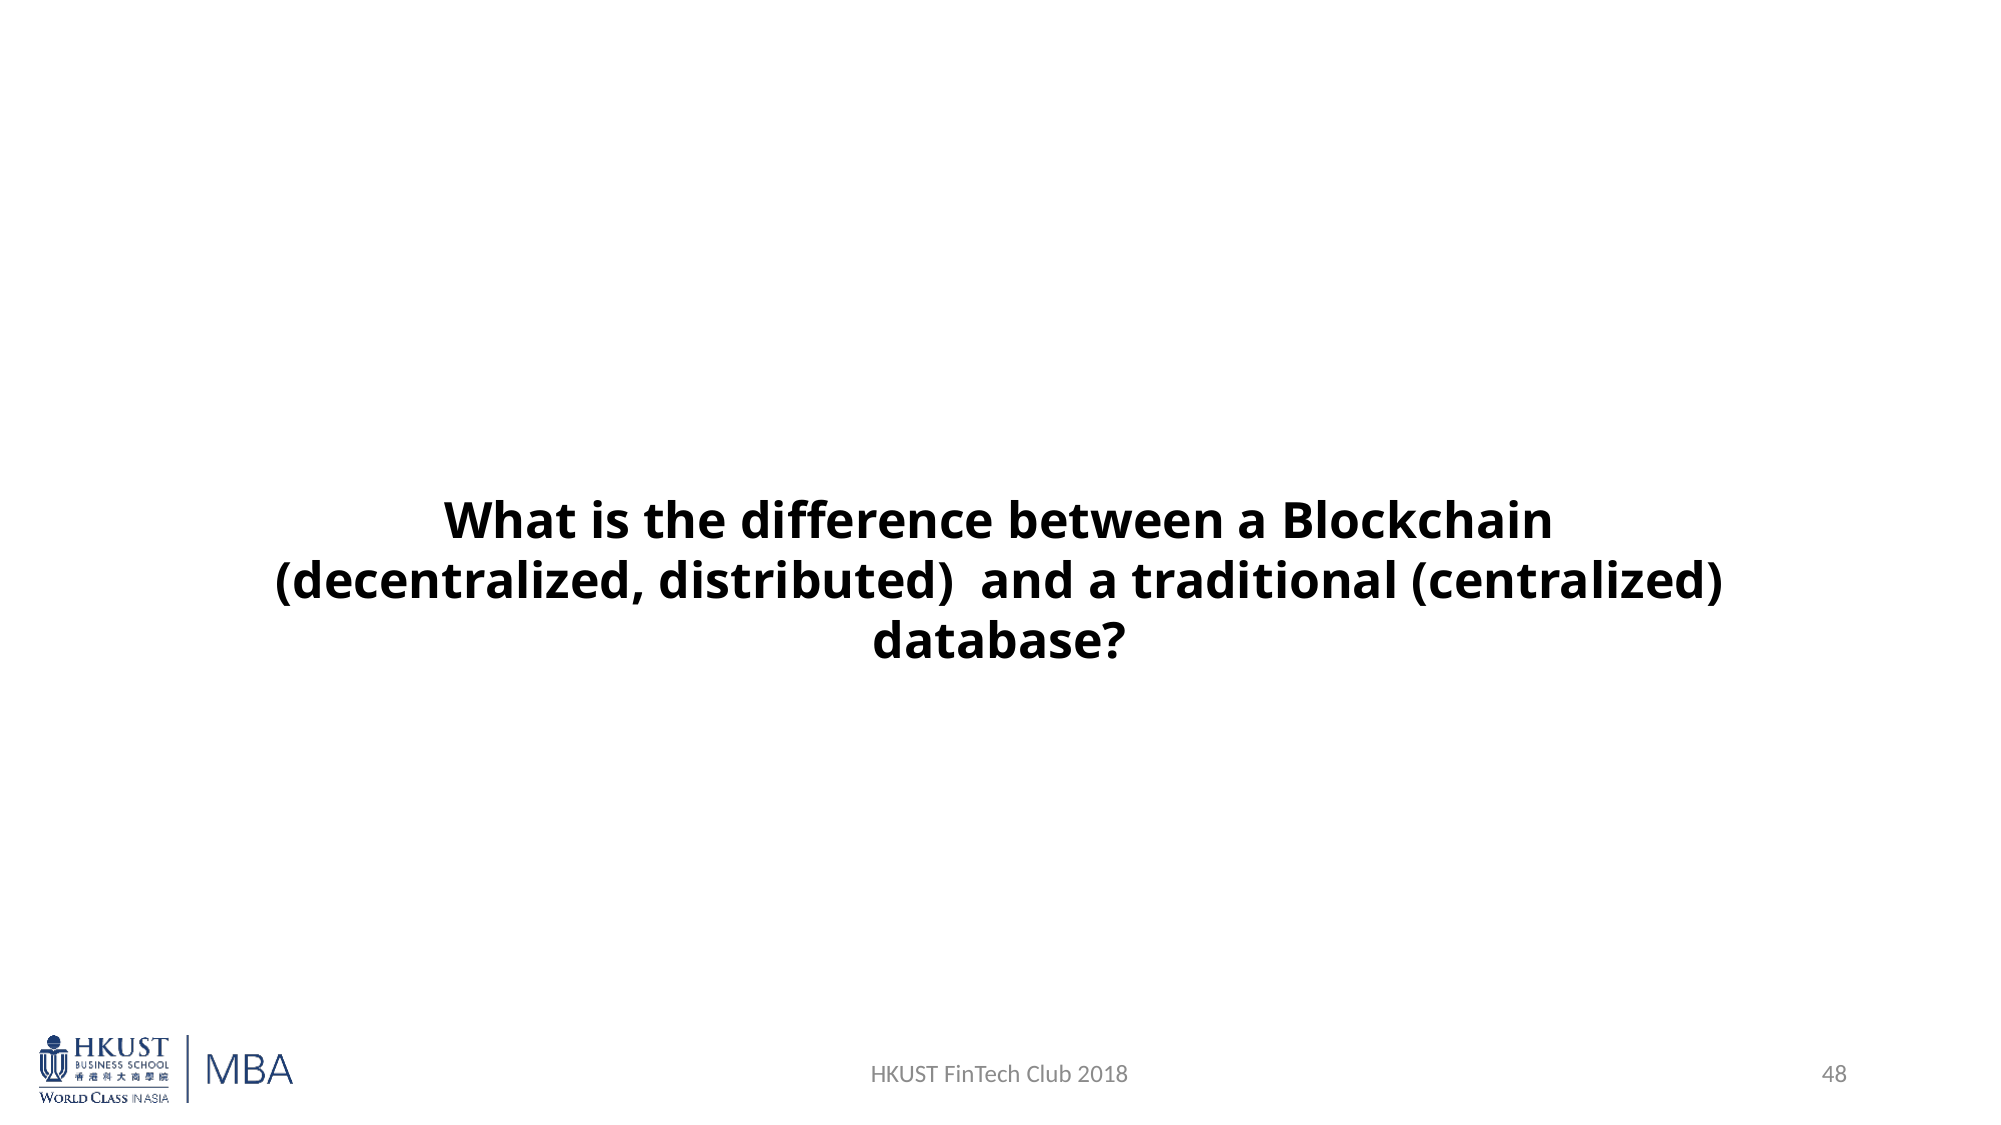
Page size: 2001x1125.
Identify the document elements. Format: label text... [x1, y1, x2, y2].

text_box What is the difference between a Blockchain (decentralized, distributed) and a traditional (centralized) database? [258, 481, 1741, 676]
picture [39, 1035, 293, 1103]
footer HKUST FinTech Club 2018 [662, 1042, 1338, 1103]
slide_number 48 [1412, 1042, 1863, 1103]
